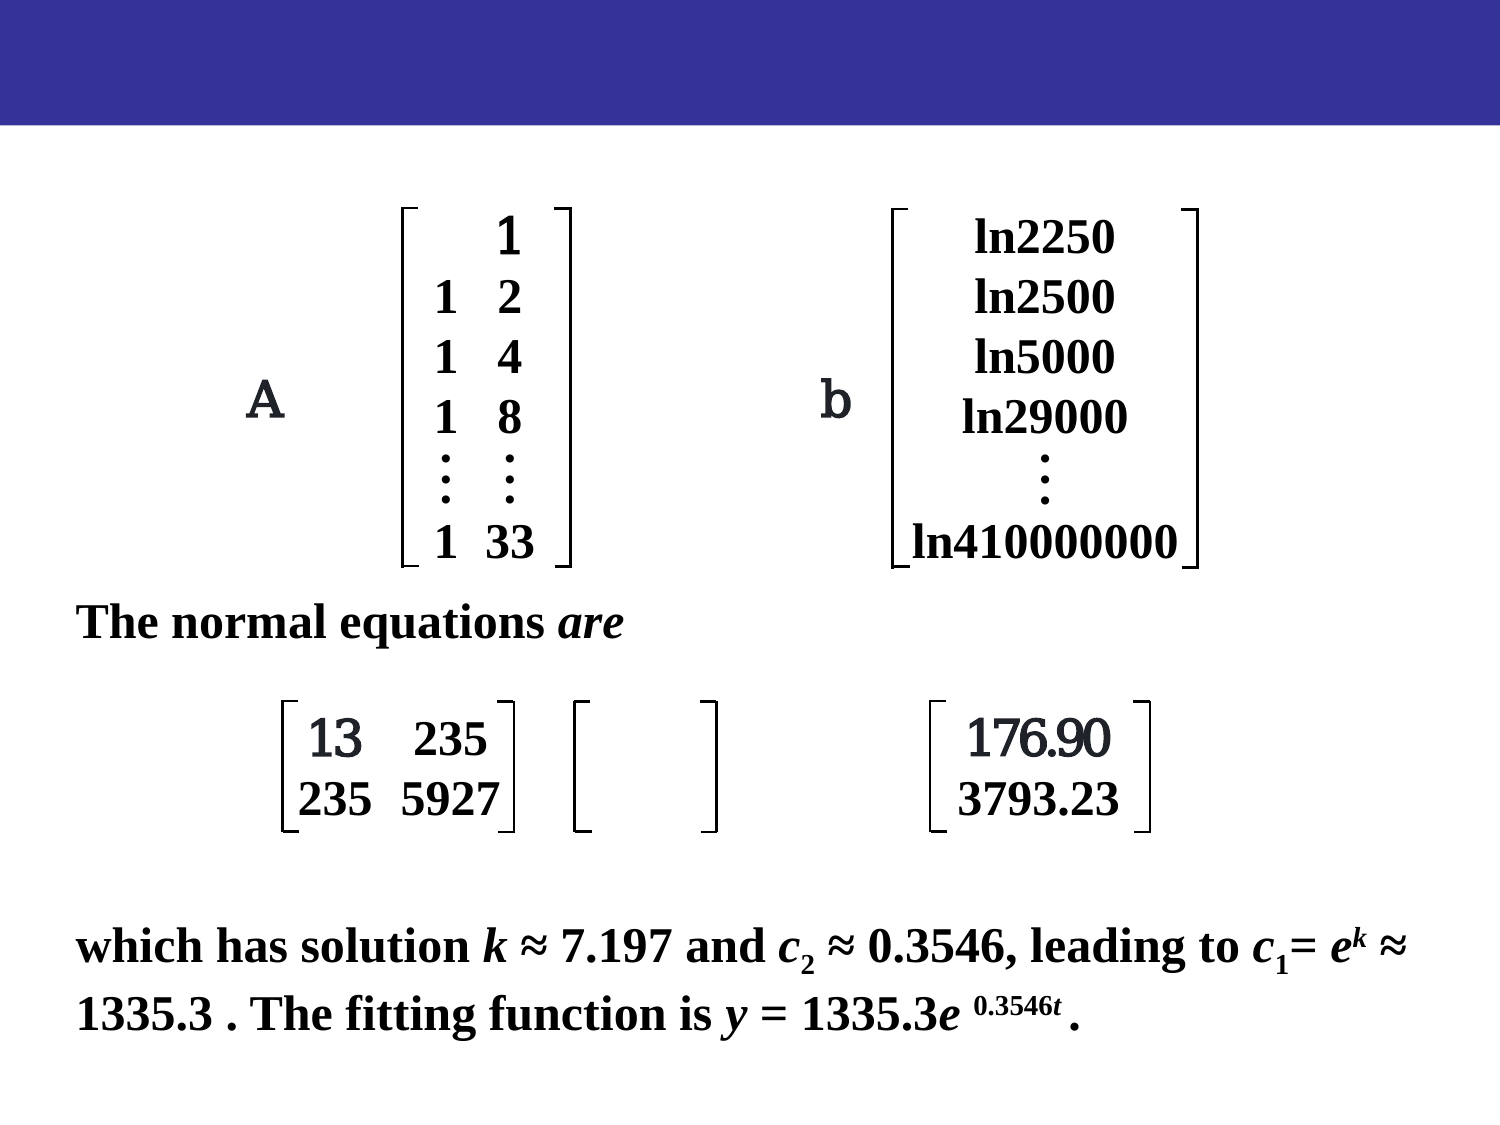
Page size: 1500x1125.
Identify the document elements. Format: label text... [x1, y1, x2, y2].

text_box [929, 698, 1152, 835]
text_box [281, 700, 300, 833]
text_box 235 5927 [385, 698, 516, 834]
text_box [496, 700, 516, 833]
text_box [231, 195, 1199, 597]
text_box which has solution k ≈ 7.197 and c2 ≈ 0.3546, leading to c1= ek ≈ 1335.3 . The fitting function is y = 1335.3e 0.3546t . [60, 904, 1432, 1048]
text_box 13 235 [282, 698, 385, 834]
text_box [573, 698, 718, 835]
text_box The normal equations are [60, 580, 1456, 656]
